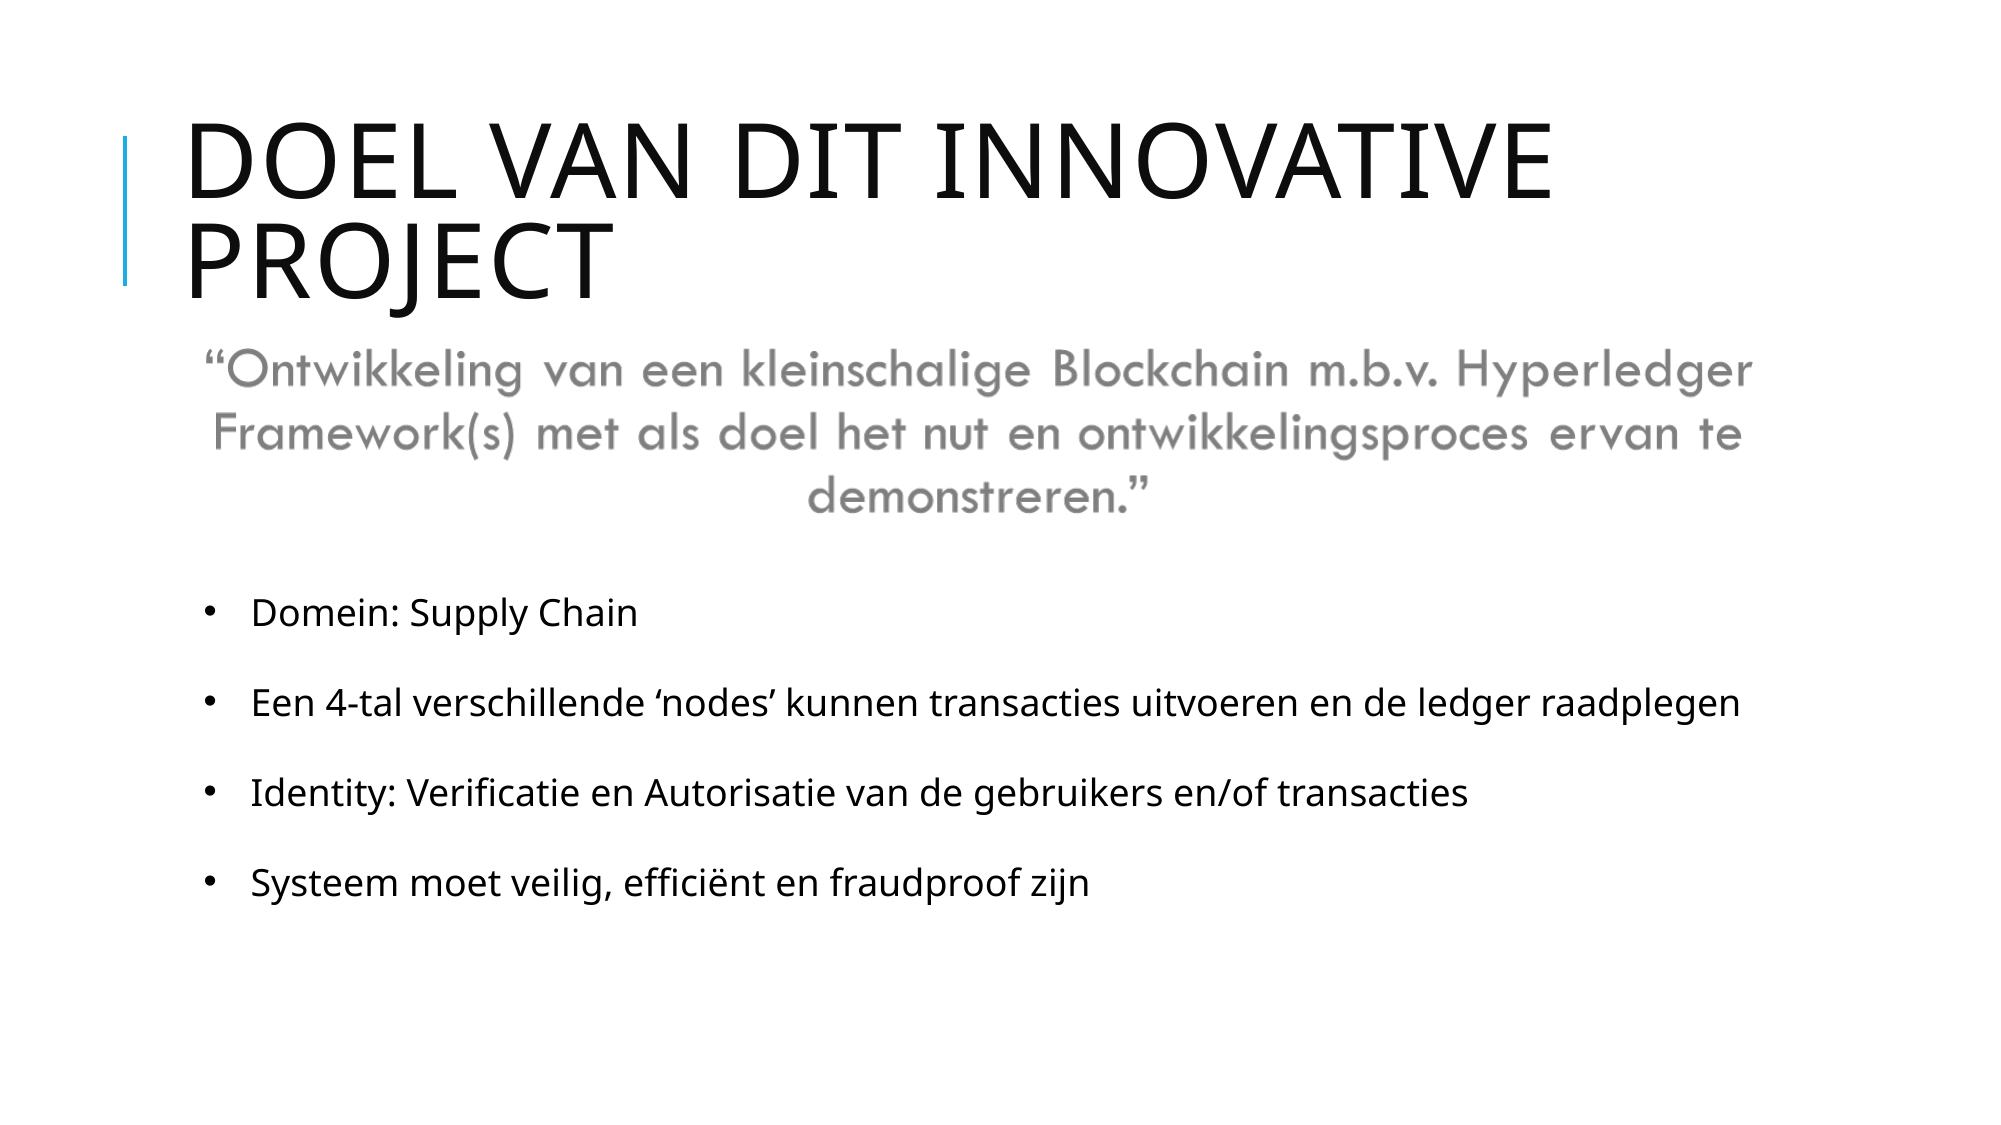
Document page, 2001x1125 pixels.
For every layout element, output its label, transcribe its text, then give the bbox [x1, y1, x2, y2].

title Doel van dit innovative project [168, 96, 1763, 309]
picture [167, 313, 1807, 563]
text_box Domein: Supply Chain Een 4-tal verschillende ‘nodes’ kunnen transacties uitvoeren en de ledger raadplegen Identity: Verificatie en Autorisatie van de gebruikers en/of transacties Systeem moet veilig, efficiënt en fraudproof zijn [188, 581, 1811, 911]
